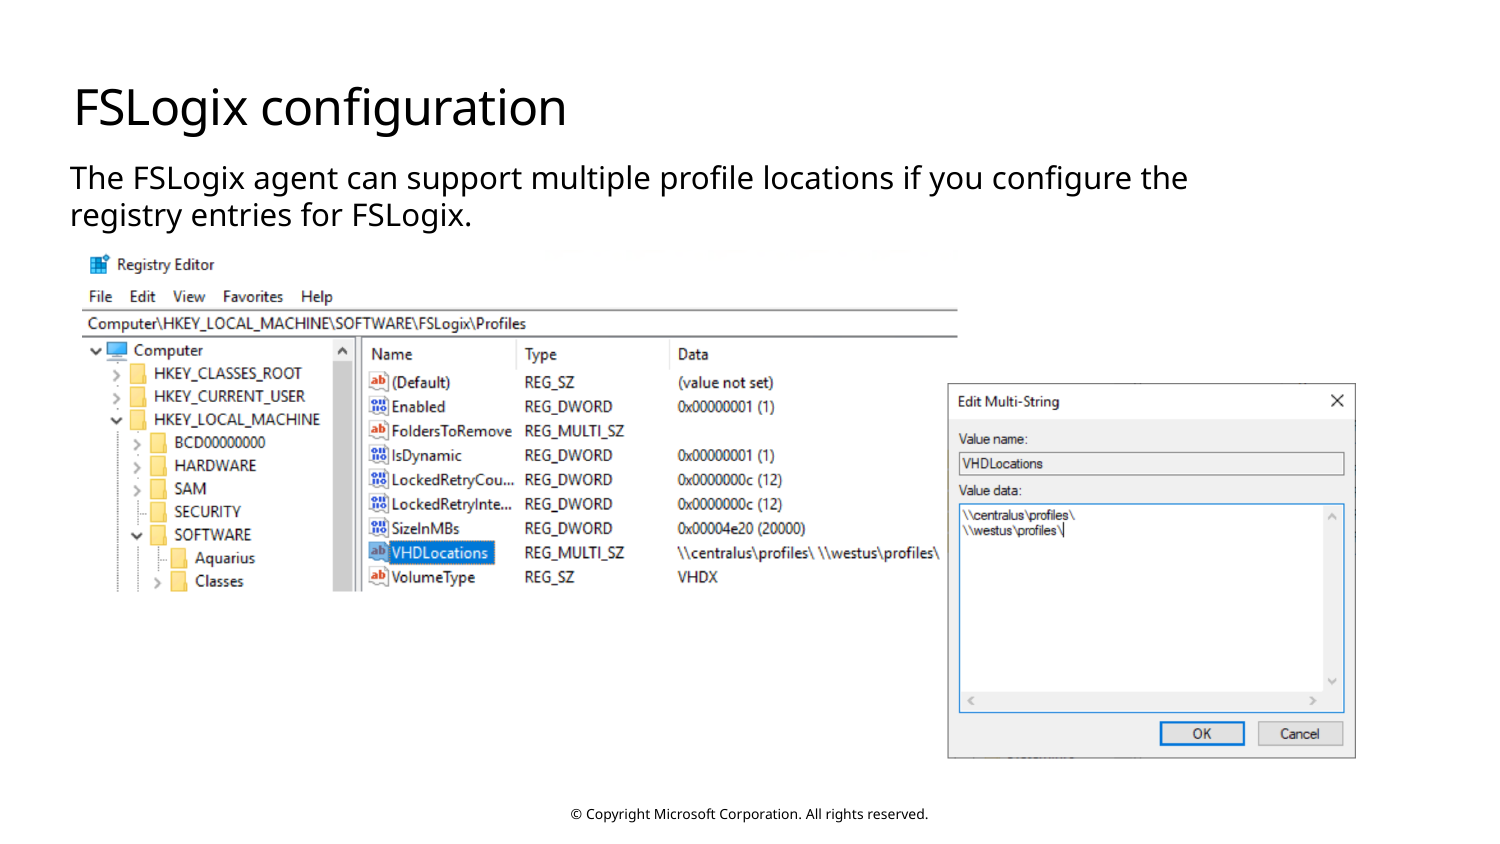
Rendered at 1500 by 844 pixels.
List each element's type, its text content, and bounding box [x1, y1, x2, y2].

picture [82, 250, 1359, 761]
title FSLogix configuration [73, 66, 690, 150]
text_box The FSLogix agent can support multiple profile locations if you configure the registry entries for FSLogix. [55, 150, 1282, 241]
